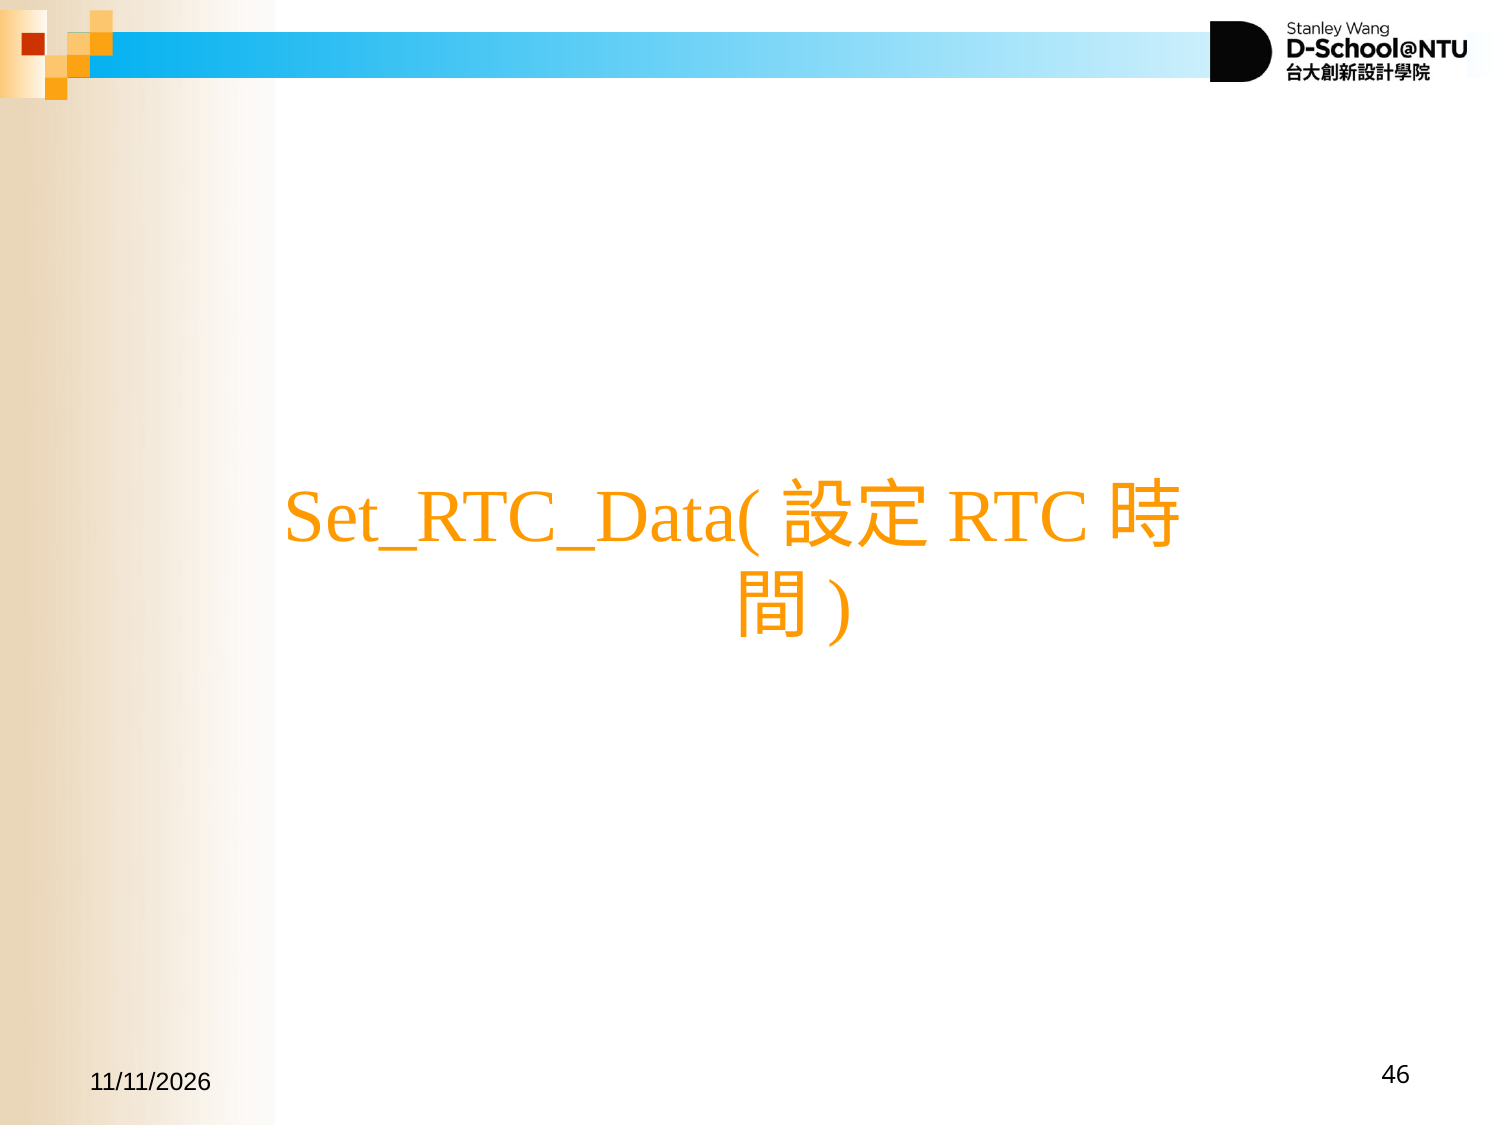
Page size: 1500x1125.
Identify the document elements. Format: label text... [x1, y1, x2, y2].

picture [1210, 21, 1467, 82]
title Set_RTC_Data(設定RTC時間) [214, 444, 1252, 670]
text_box 46 [1074, 1024, 1425, 1100]
text_box 2017/11/2 [75, 1024, 425, 1103]
